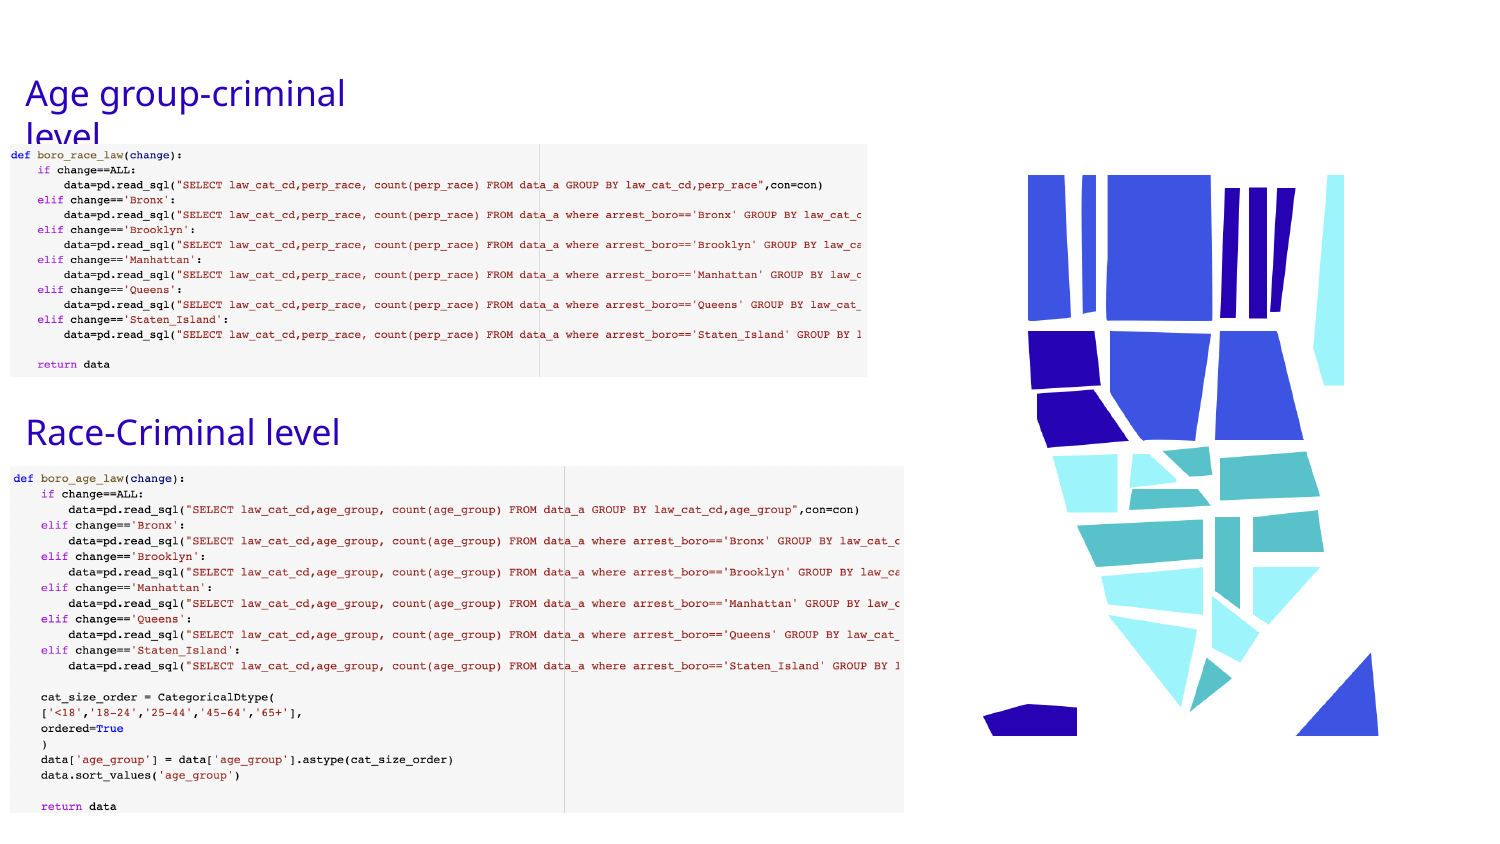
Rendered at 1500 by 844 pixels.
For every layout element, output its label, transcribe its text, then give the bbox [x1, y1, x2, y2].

picture [10, 466, 905, 813]
picture [948, 158, 1418, 747]
text_box Age group-criminal level [10, 90, 418, 138]
text_box Race-Criminal level [10, 429, 418, 466]
picture [10, 144, 867, 378]
